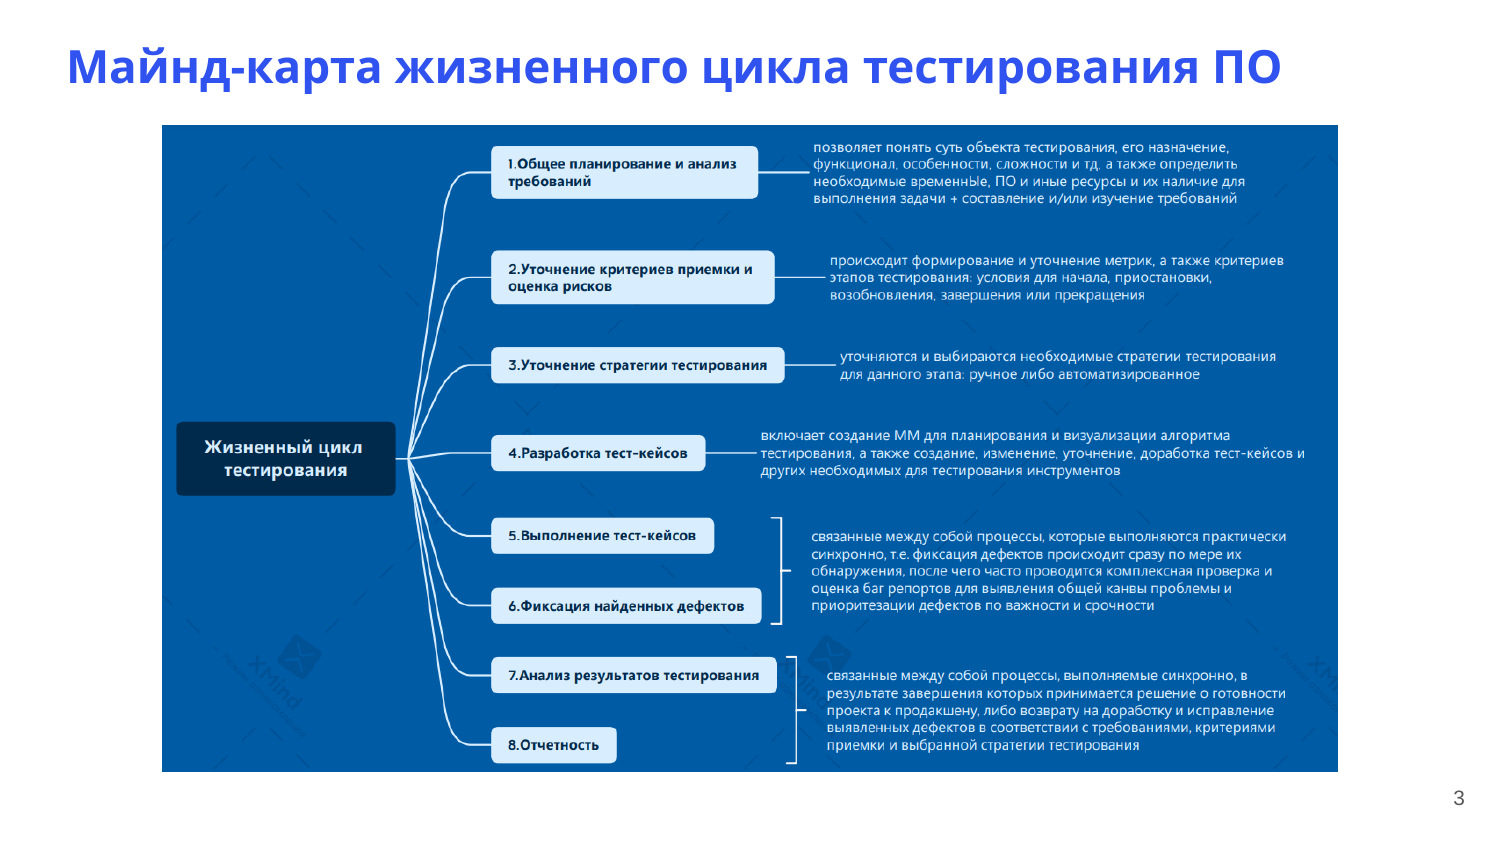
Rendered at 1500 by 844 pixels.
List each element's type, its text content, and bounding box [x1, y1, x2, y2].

slide_number 3 [1424, 771, 1480, 824]
picture [162, 124, 1338, 772]
title Майнд-карта жизненного цикла тестирования ПО [51, 23, 1449, 117]
